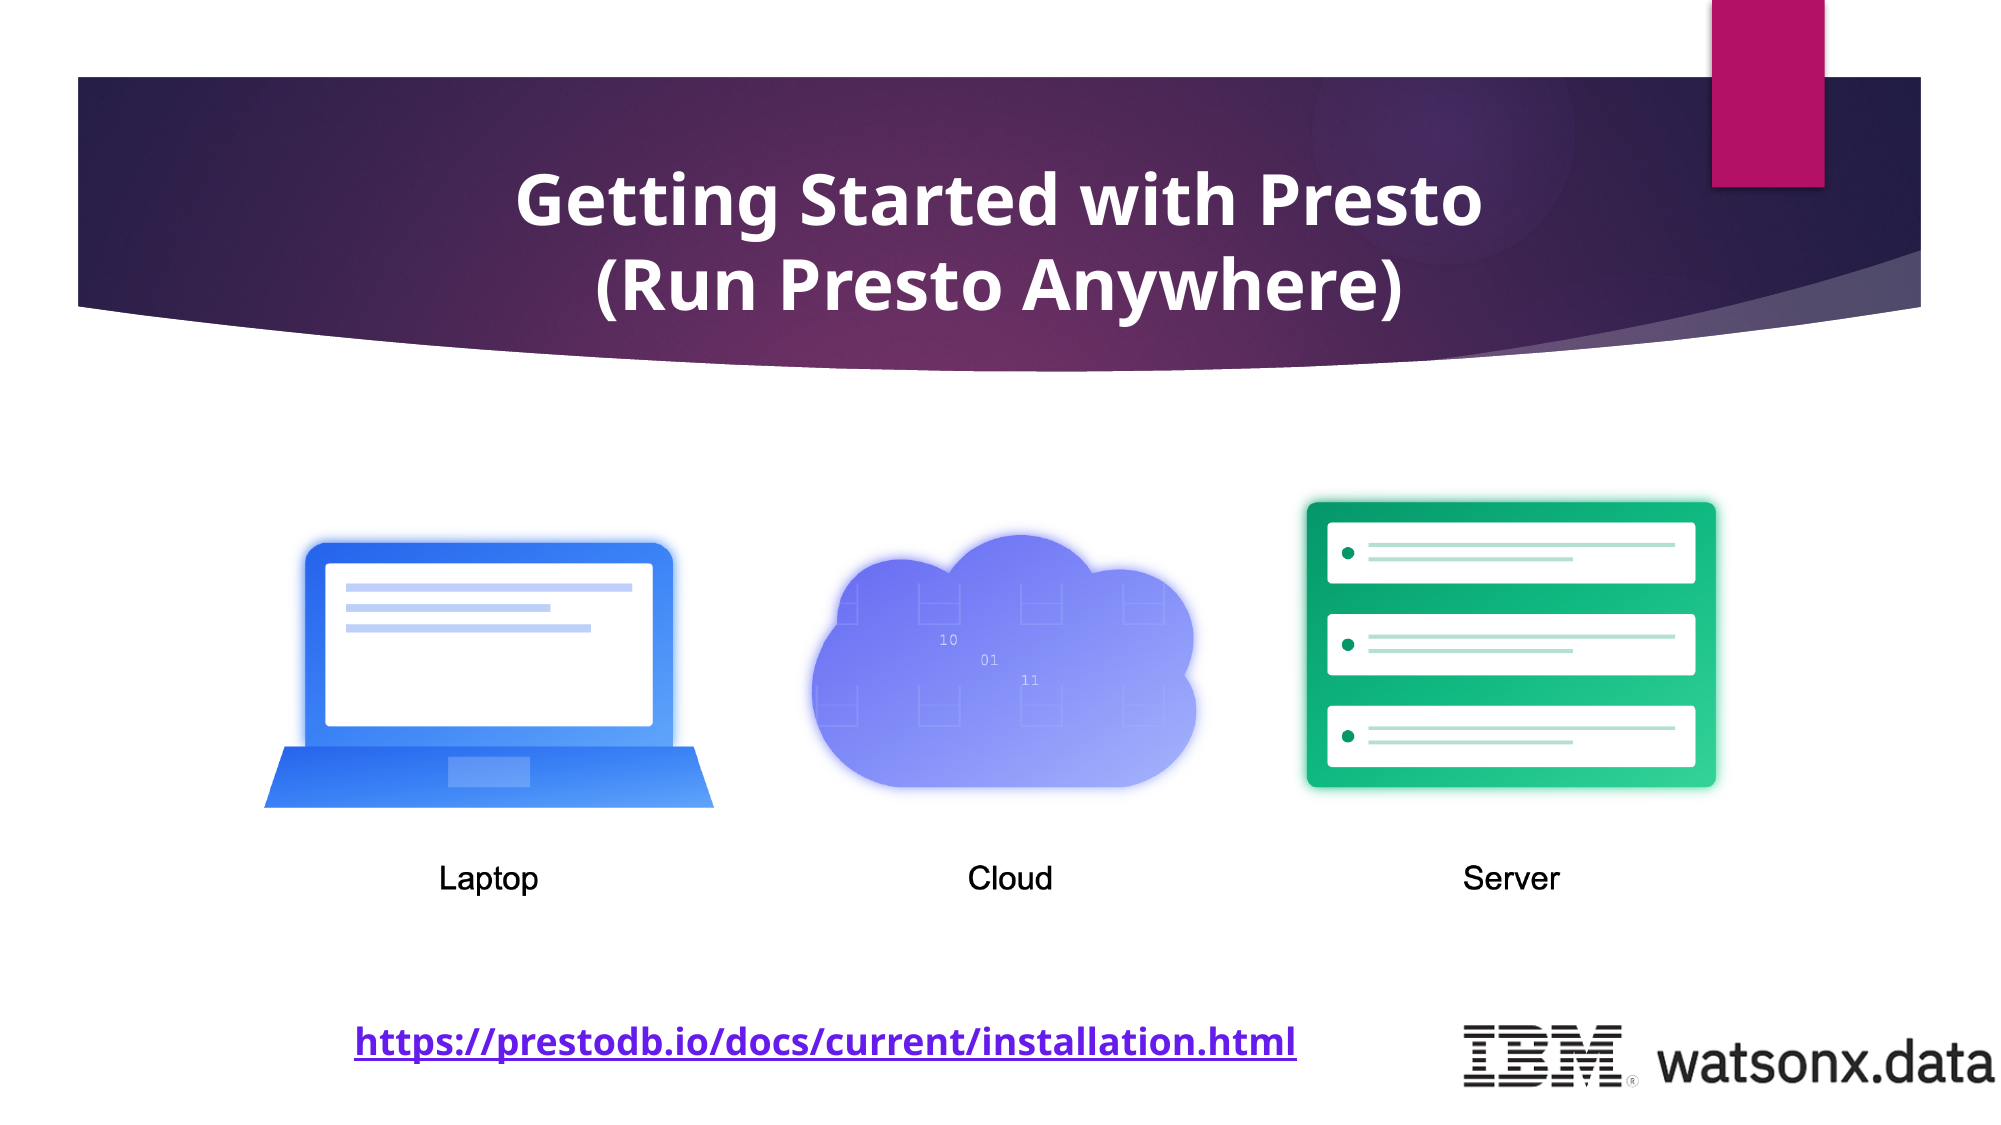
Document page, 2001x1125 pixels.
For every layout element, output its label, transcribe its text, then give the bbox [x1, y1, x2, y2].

picture [182, 400, 1818, 1011]
text_box https://prestodb.io/docs/current/installation.html [339, 1022, 1453, 1076]
title Getting Started with Presto (Run Presto Anywhere) [475, 150, 1525, 329]
picture [1457, 1018, 2000, 1095]
